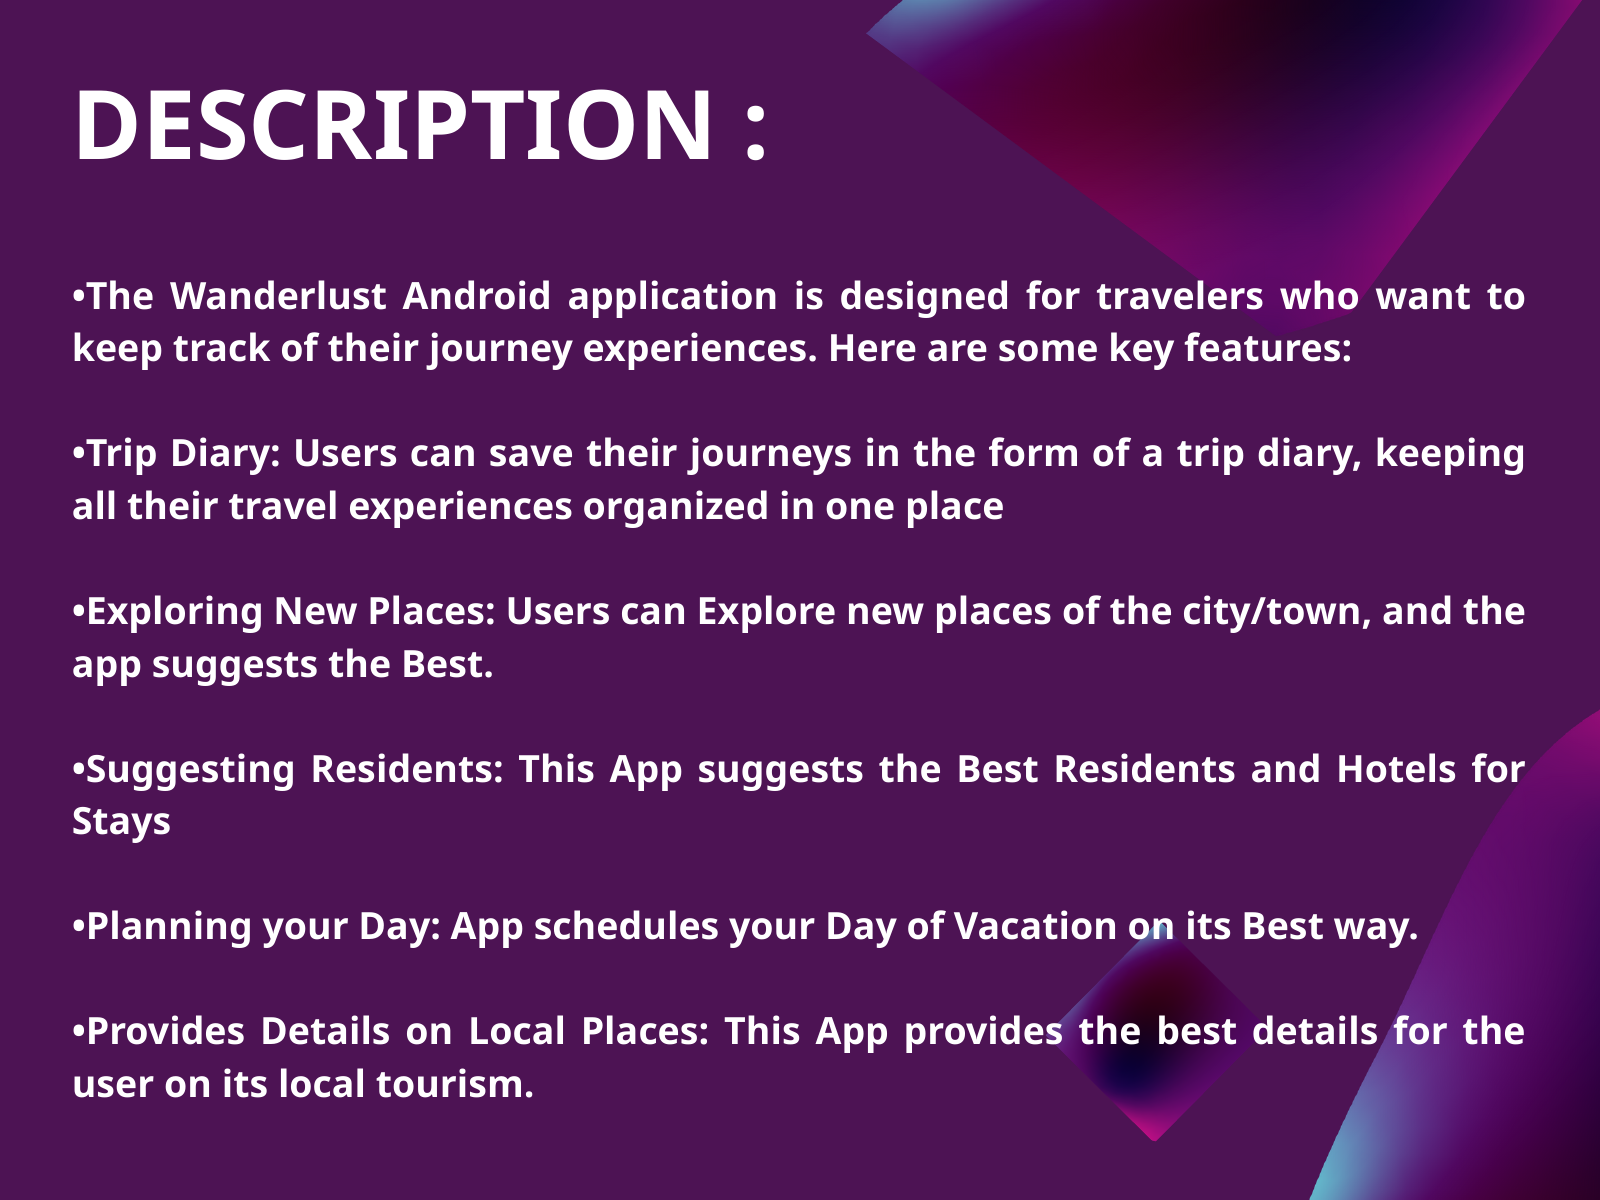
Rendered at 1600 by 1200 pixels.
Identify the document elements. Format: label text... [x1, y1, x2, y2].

text_box •The Wanderlust Android application is designed for travelers who want to keep track of their journey experiences. Here are some key features: •Trip Diary: Users can save their journeys in the form of a trip diary, keeping all their travel experiences organized in one place •Exploring New Places: Users can Explore new places of the city/town, and the app suggests the Best. •Suggesting Residents: This App suggests the Best Residents and Hotels for Stays •Planning your Day: App schedules your Day of Vacation on its Best way. •Provides Details on Local Places: This App provides the best details for the user on its local tourism. [71, 264, 1528, 1158]
text_box [1295, 697, 1600, 1200]
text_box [71, 0, 854, 270]
text_box [858, 0, 1583, 264]
